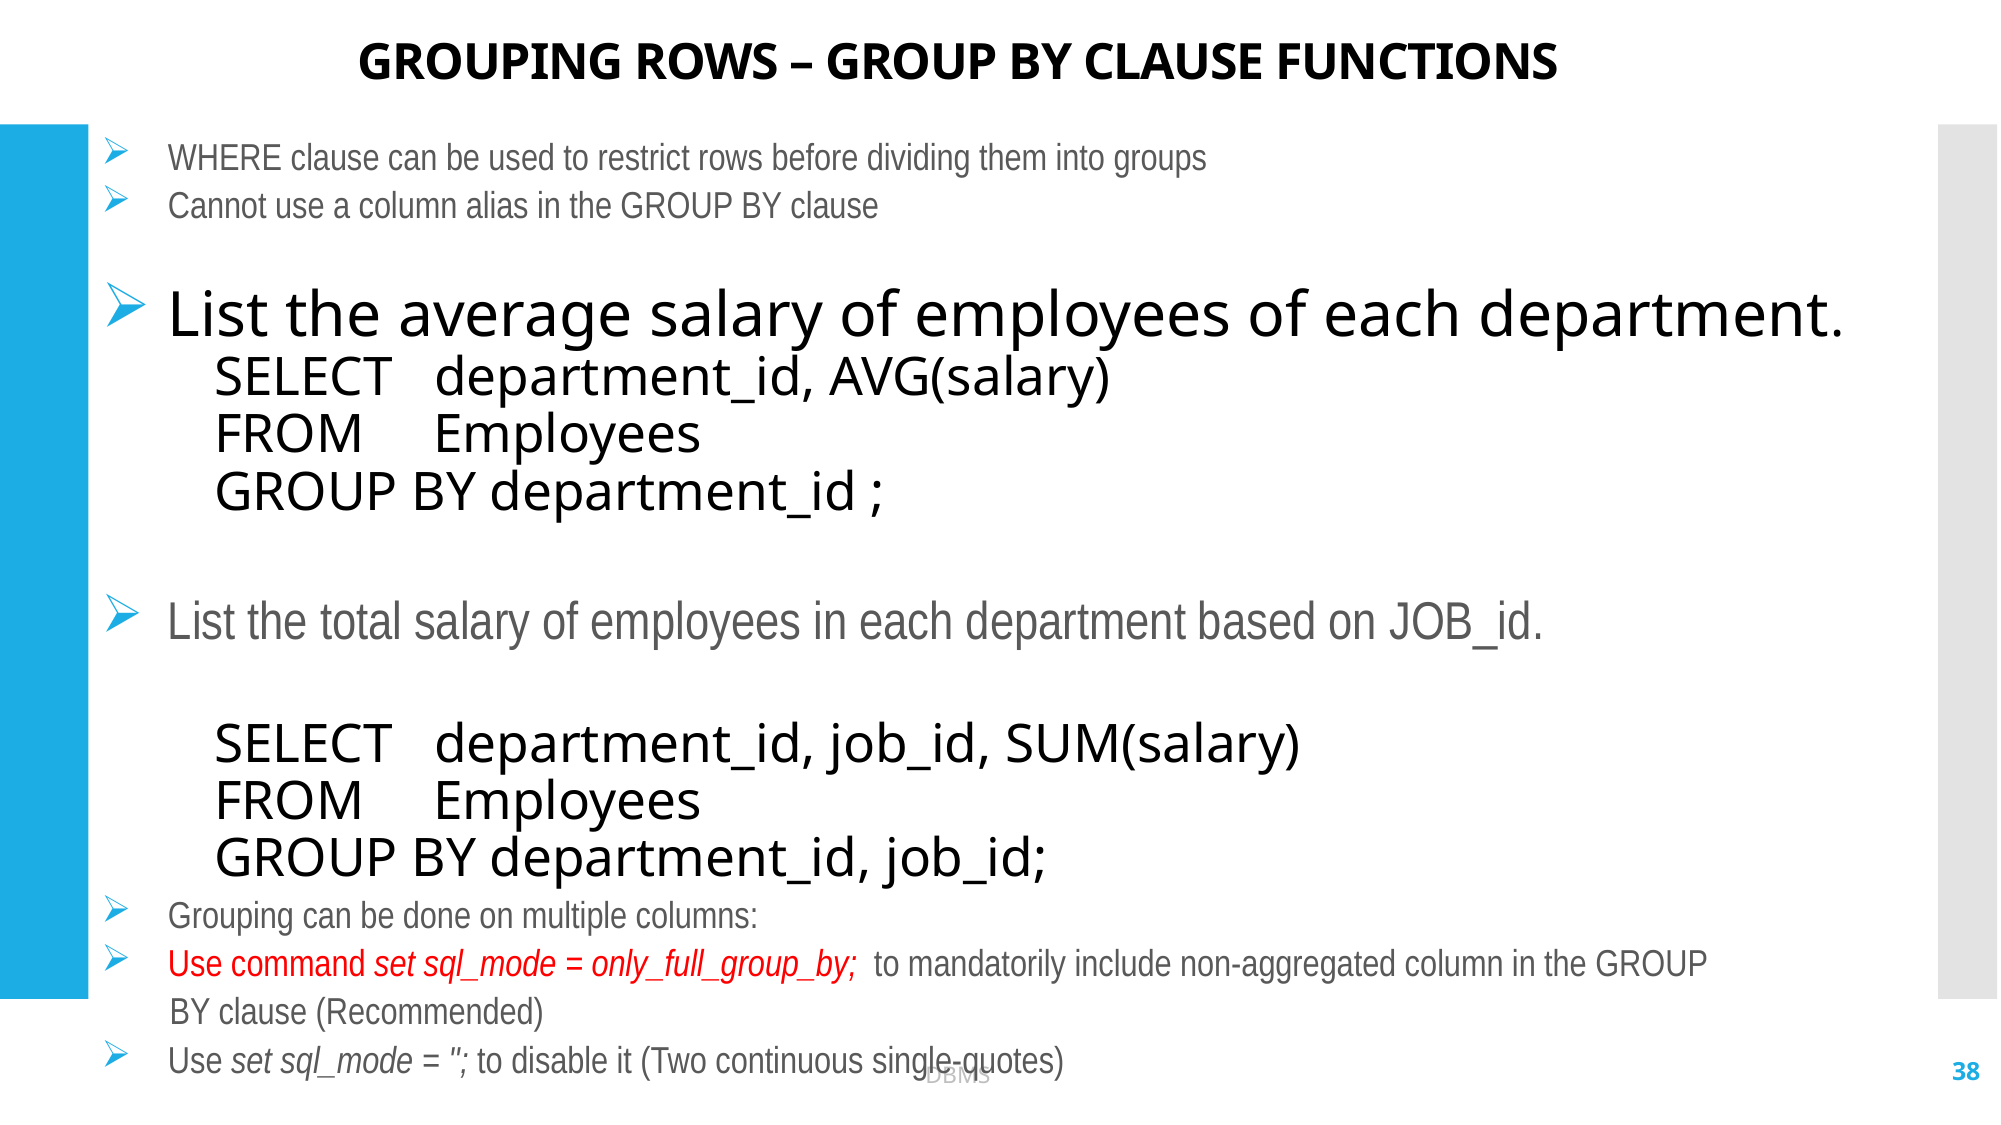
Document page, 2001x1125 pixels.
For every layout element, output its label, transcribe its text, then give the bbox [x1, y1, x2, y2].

list WHERE clause can be used to restrict rows before dividing them into groups Cannot use a column alias in the GROUP BY clause List the average salary of employees of each department. SELECT department_id, AVG(salary) FROM Employees GROUP BY department_id ; List the total salary of employees in each department based on JOB_id. SELECT department_id, job_id, SUM(salary) FROM Employees GROUP BY department_id, job_id; Grouping can be done on multiple columns: Use command set sql_mode = only_full_group_by; to mandatorily include non-aggregated column in the GROUP BY clause (Recommended) Use set sql_mode = ''; to disable it (Two continuous single-quotes) [86, 130, 1933, 1095]
footer DBMS [473, 1046, 1443, 1107]
slide_number 38 [1744, 1042, 1996, 1103]
title GROUPING ROWS – GROUP BY CLAUSE FUNCTIONS [181, 29, 1748, 90]
